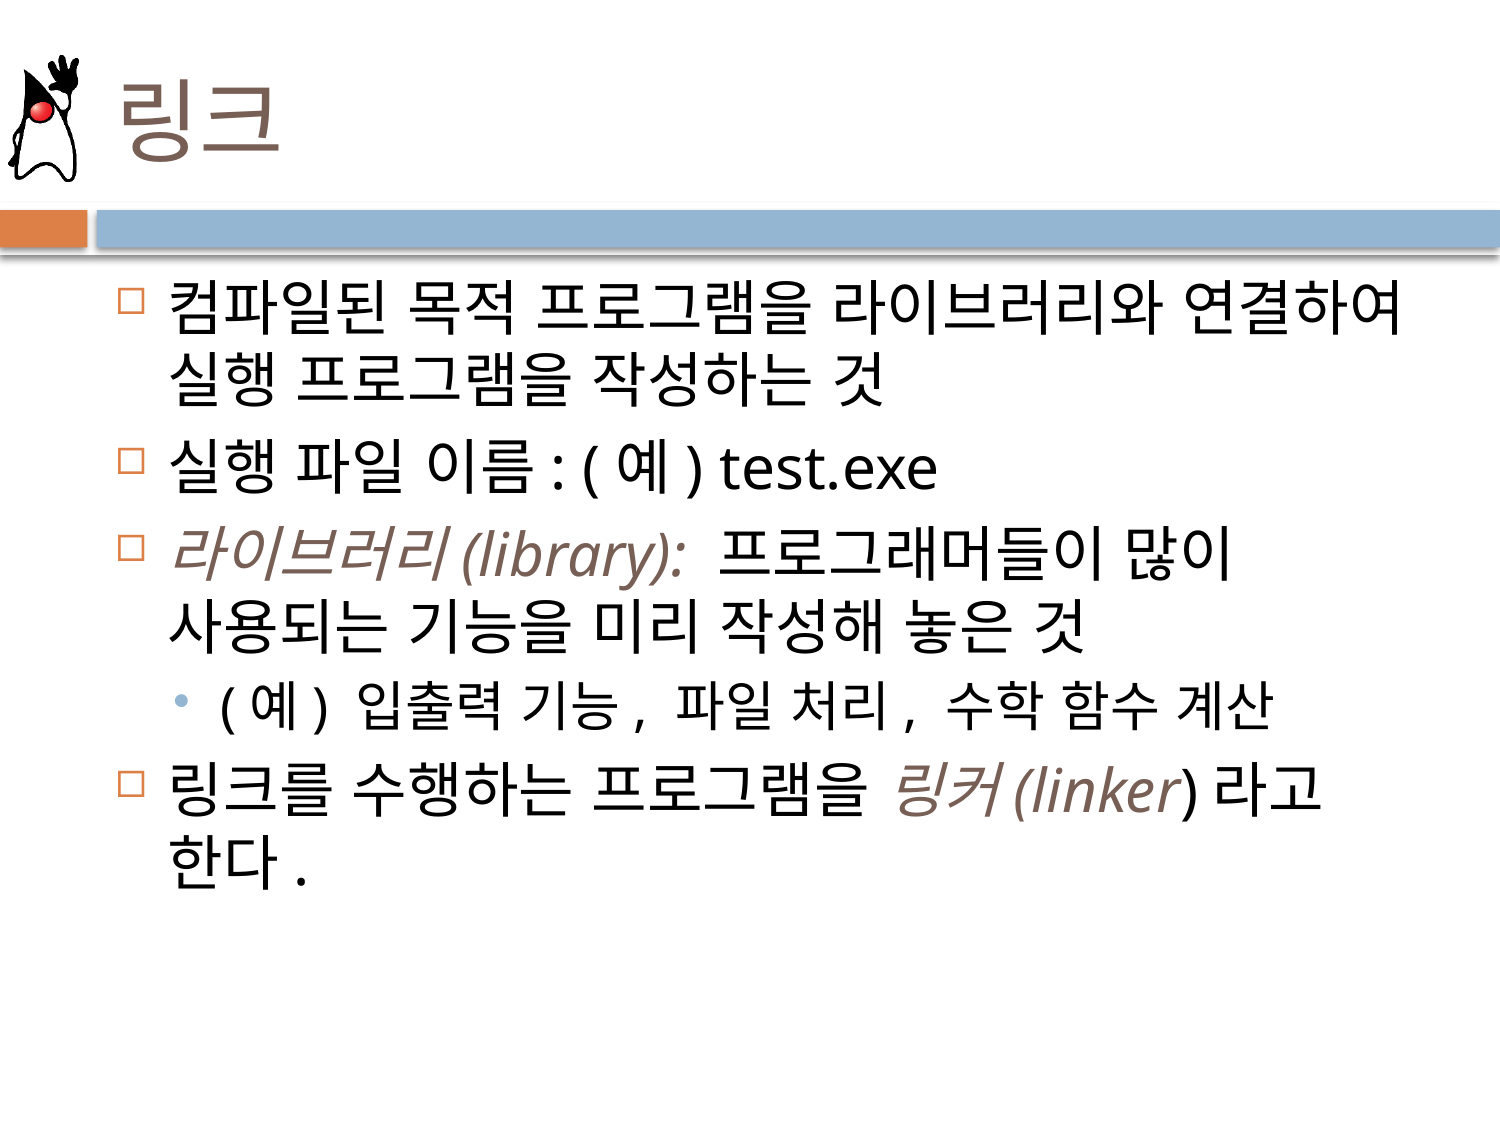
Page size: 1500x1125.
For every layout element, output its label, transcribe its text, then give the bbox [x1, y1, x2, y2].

picture [8, 55, 79, 182]
list 컴파일된 목적 프로그램을 라이브러리와 연결하여 실행 프로그램을 작성하는 것 실행 파일 이름: (예) test.exe 라이브러리(library): 프로그래머들이 많이 사용되는 기능을 미리 작성해 놓은 것 (예) 입출력 기능, 파일 처리, 수학 함수 계산 링크를 수행하는 프로그램을 링커(linker)라고 한다. [100, 262, 1438, 412]
title 링크 [100, 37, 1438, 200]
list 컴파일된 목적 프로그램을 라이브러리와 연결하여 실행 프로그램을 작성하는 것 실행 파일 이름: (예) test.exe 라이브러리(library): 프로그래머들이 많이 사용되는 기능을 미리 작성해 놓은 것 (예) 입출력 기능, 파일 처리, 수학 함수 계산 링크를 수행하는 프로그램을 링커(linker)라고 한다. [100, 413, 1438, 1005]
